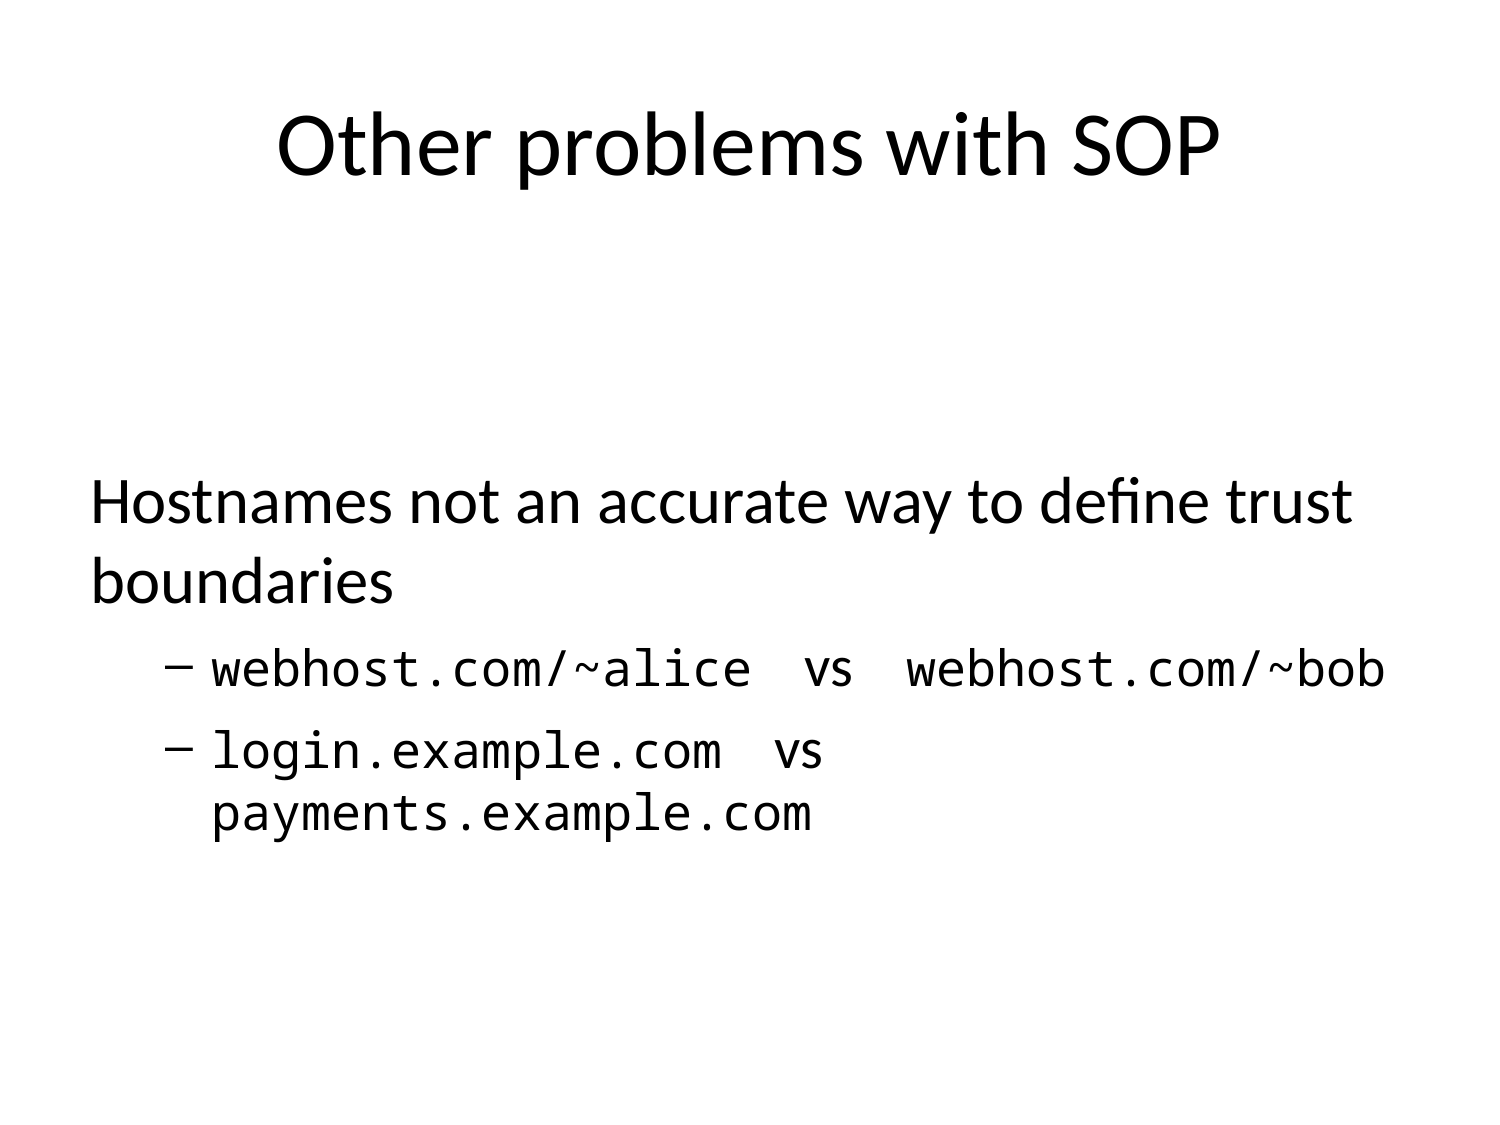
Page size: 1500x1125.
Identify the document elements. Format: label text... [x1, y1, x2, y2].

list Hostnames not an accurate way to define trust boundaries webhost.com/~alice vs webhost.com/~bob login.example.com vs payments.example.com [75, 262, 1425, 1005]
title Other problems with SOP [75, 45, 1425, 233]
